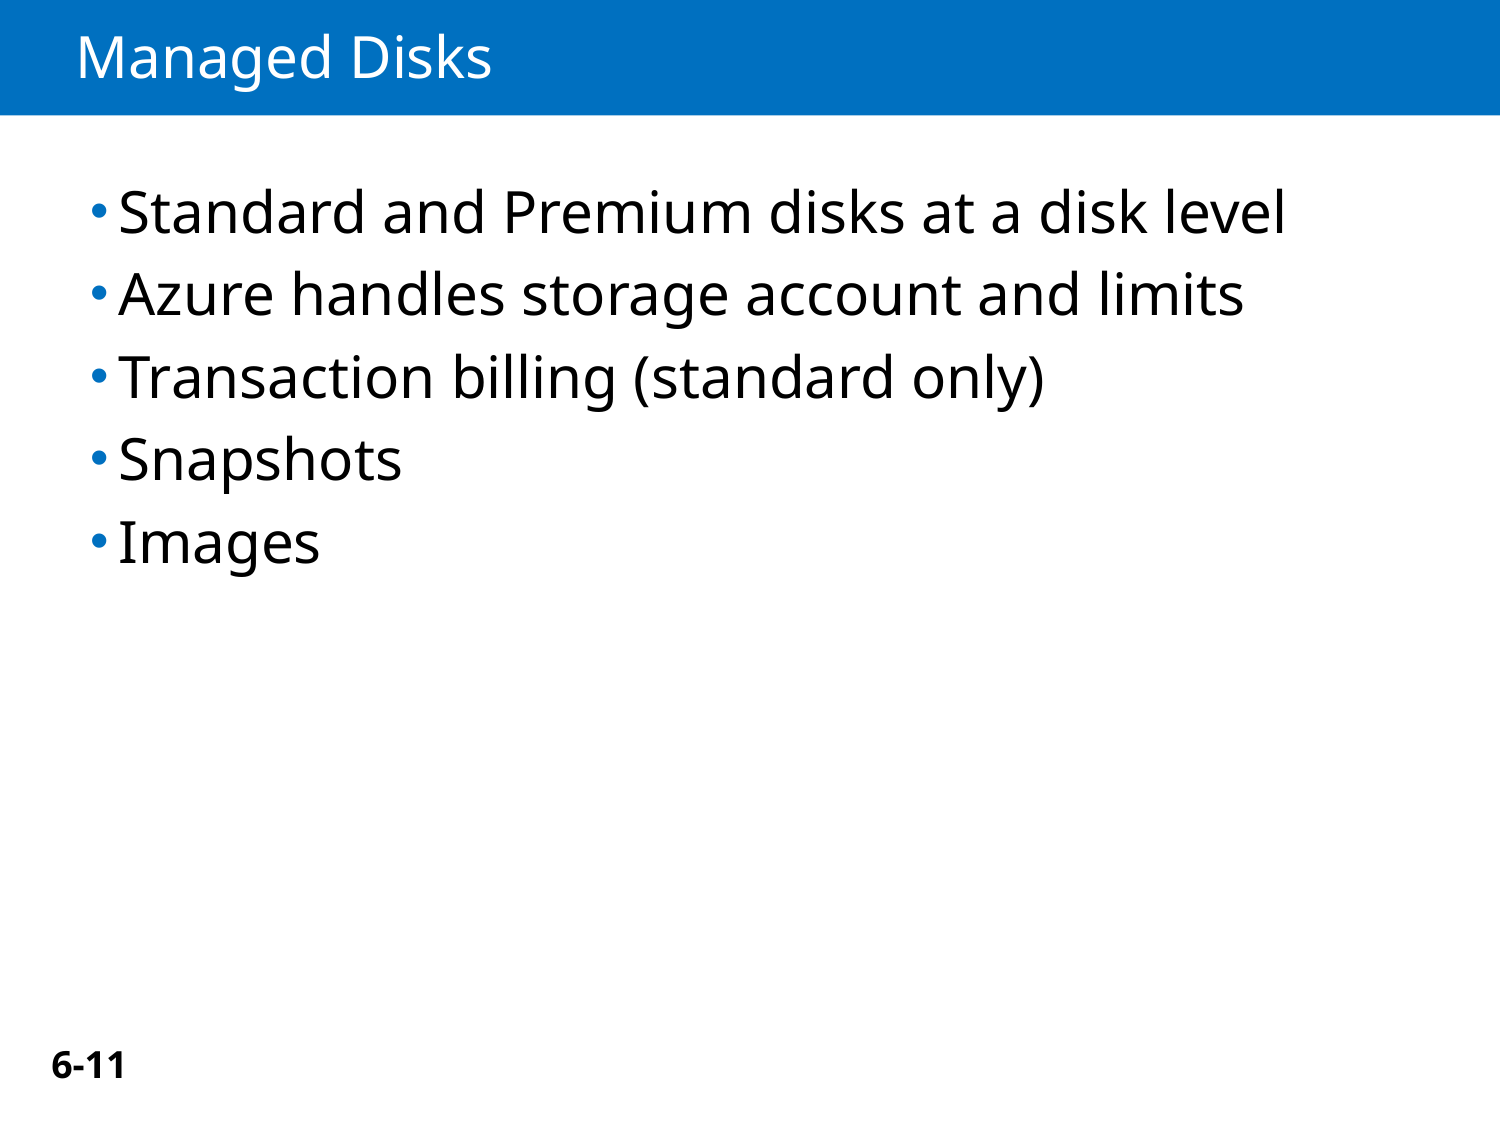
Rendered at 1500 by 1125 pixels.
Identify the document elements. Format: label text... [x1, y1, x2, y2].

text_box 6-11 [36, 1033, 194, 1094]
text_box Standard and Premium disks at a disk level Azure handles storage account and limits Transaction billing (standard only) Snapshots Images [75, 167, 1408, 1012]
title Managed Disks [75, 0, 1351, 122]
